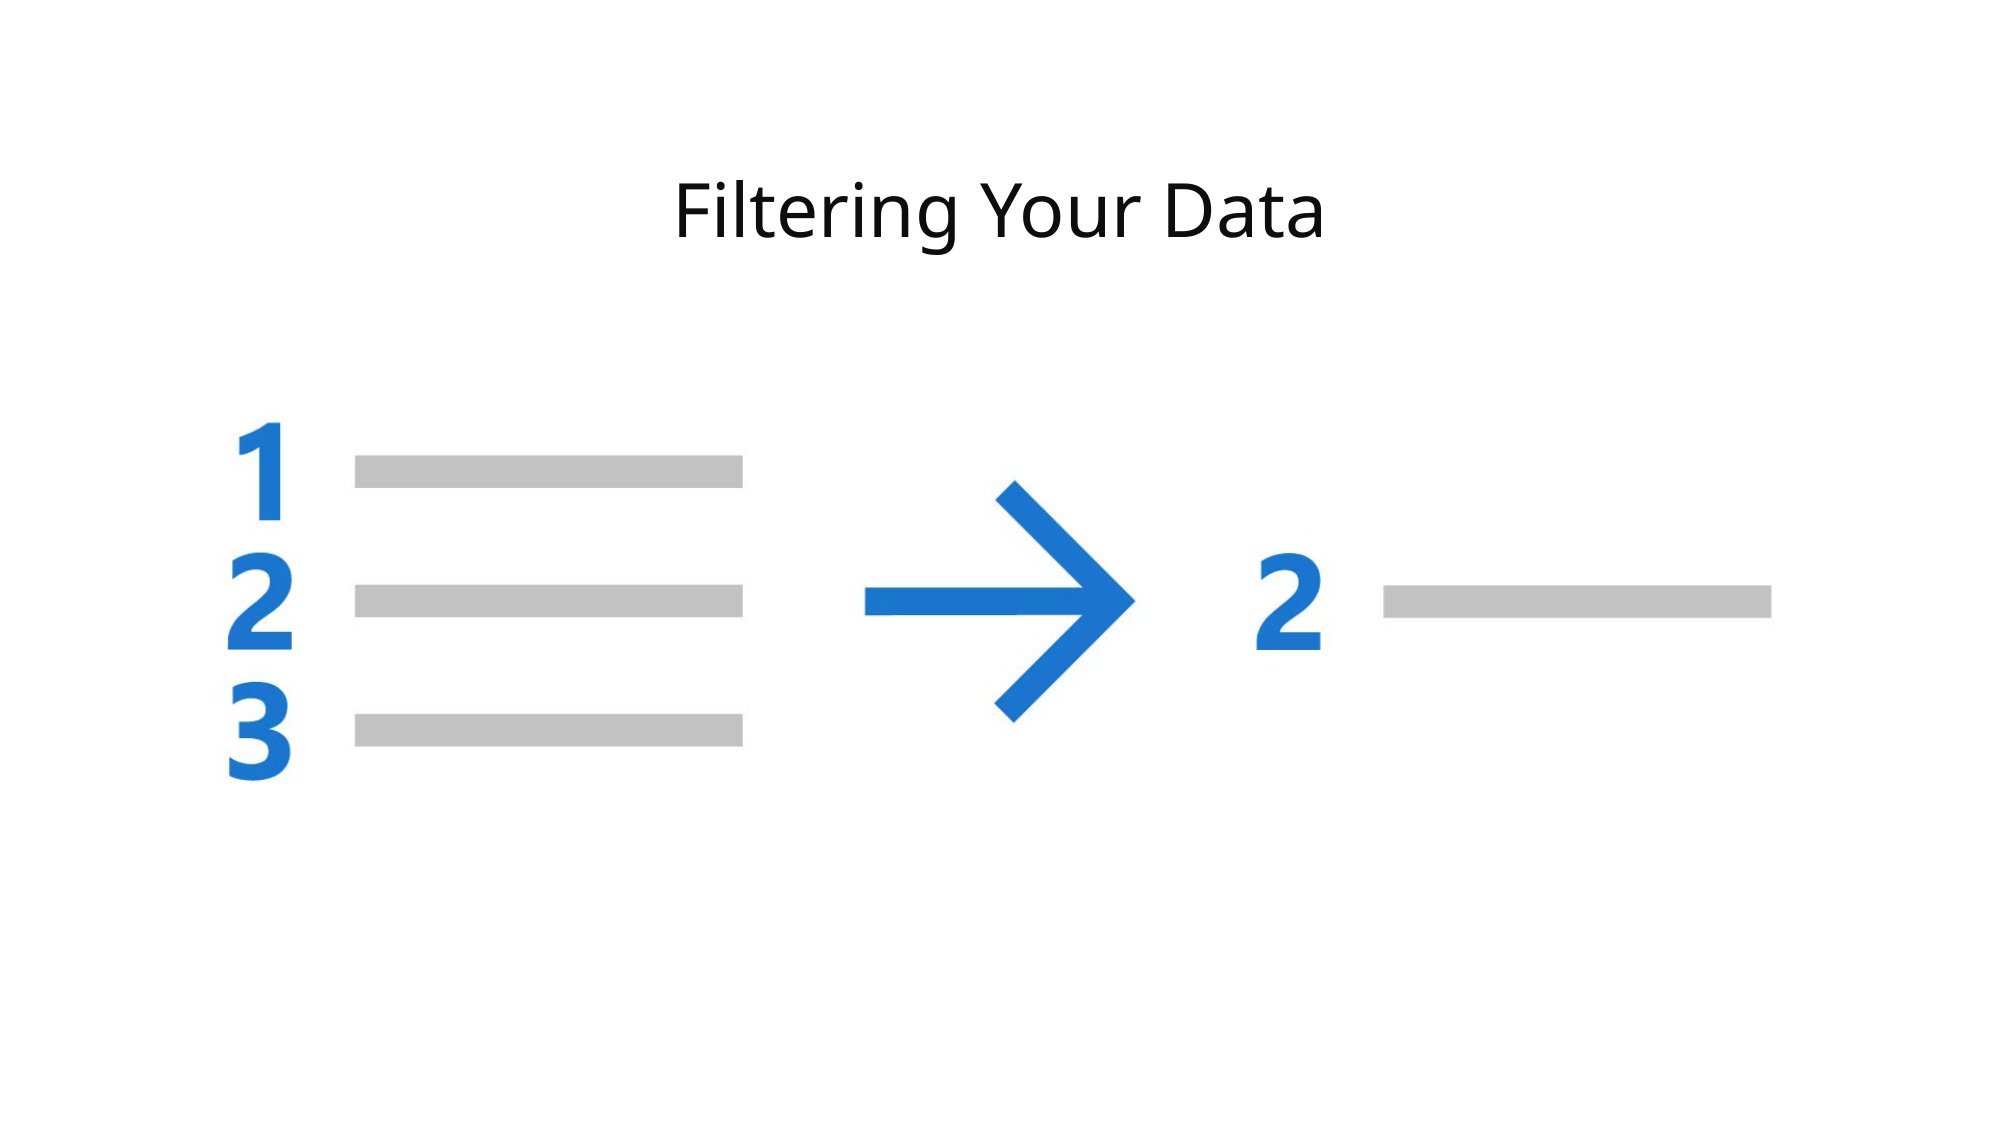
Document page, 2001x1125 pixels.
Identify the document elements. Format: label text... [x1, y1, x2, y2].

text_box Filtering Your Data [672, 162, 1328, 253]
picture [1230, 530, 1911, 669]
picture [91, 360, 1161, 821]
